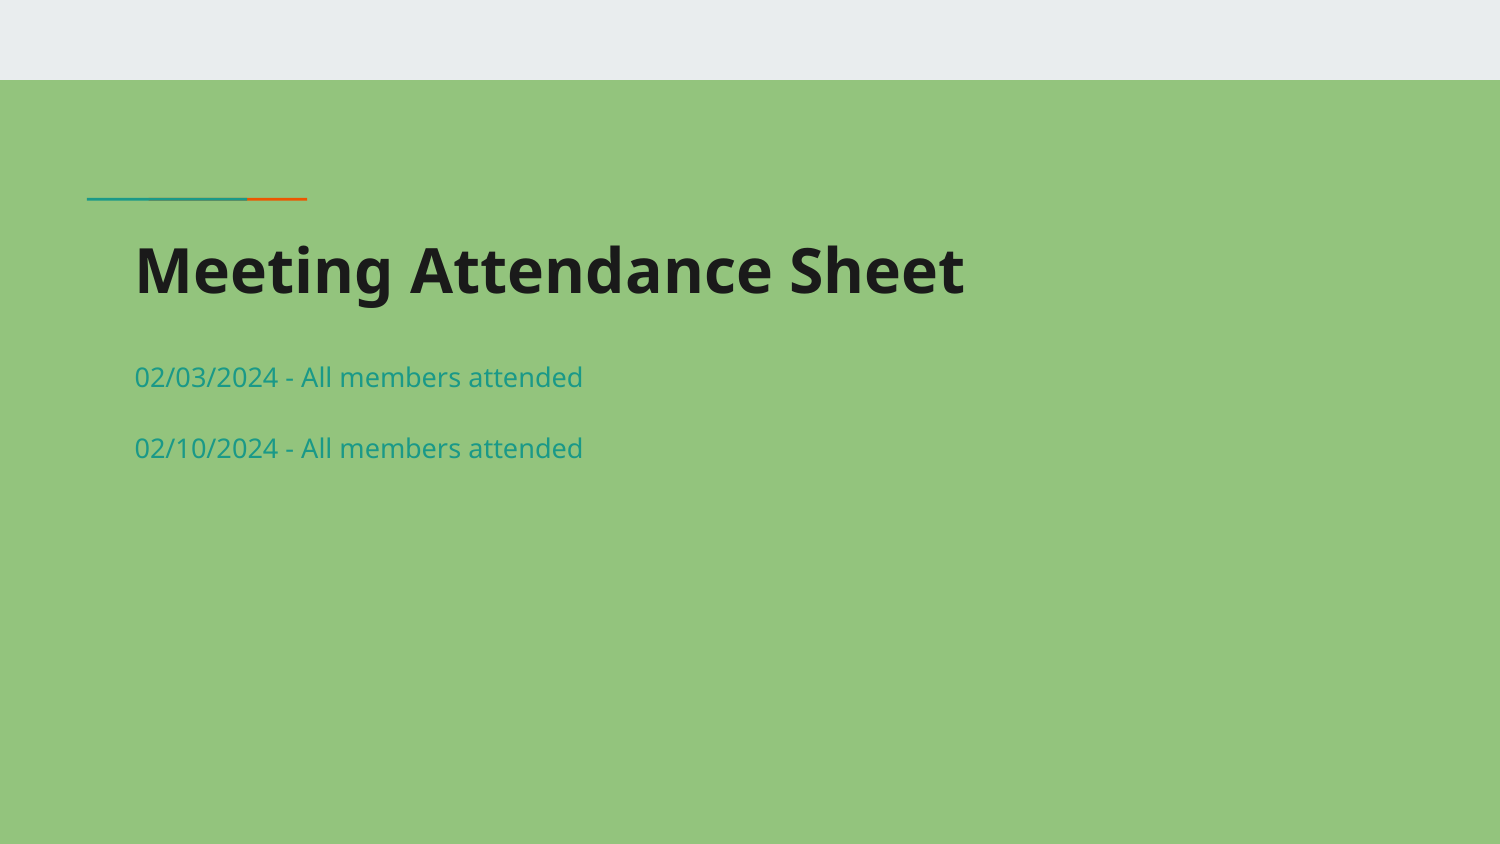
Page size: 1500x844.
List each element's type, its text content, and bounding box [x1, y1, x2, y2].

list 02/03/2024 - All members attended 02/10/2024 - All members attended [119, 341, 1381, 712]
title Meeting Attendance Sheet [119, 216, 1381, 305]
